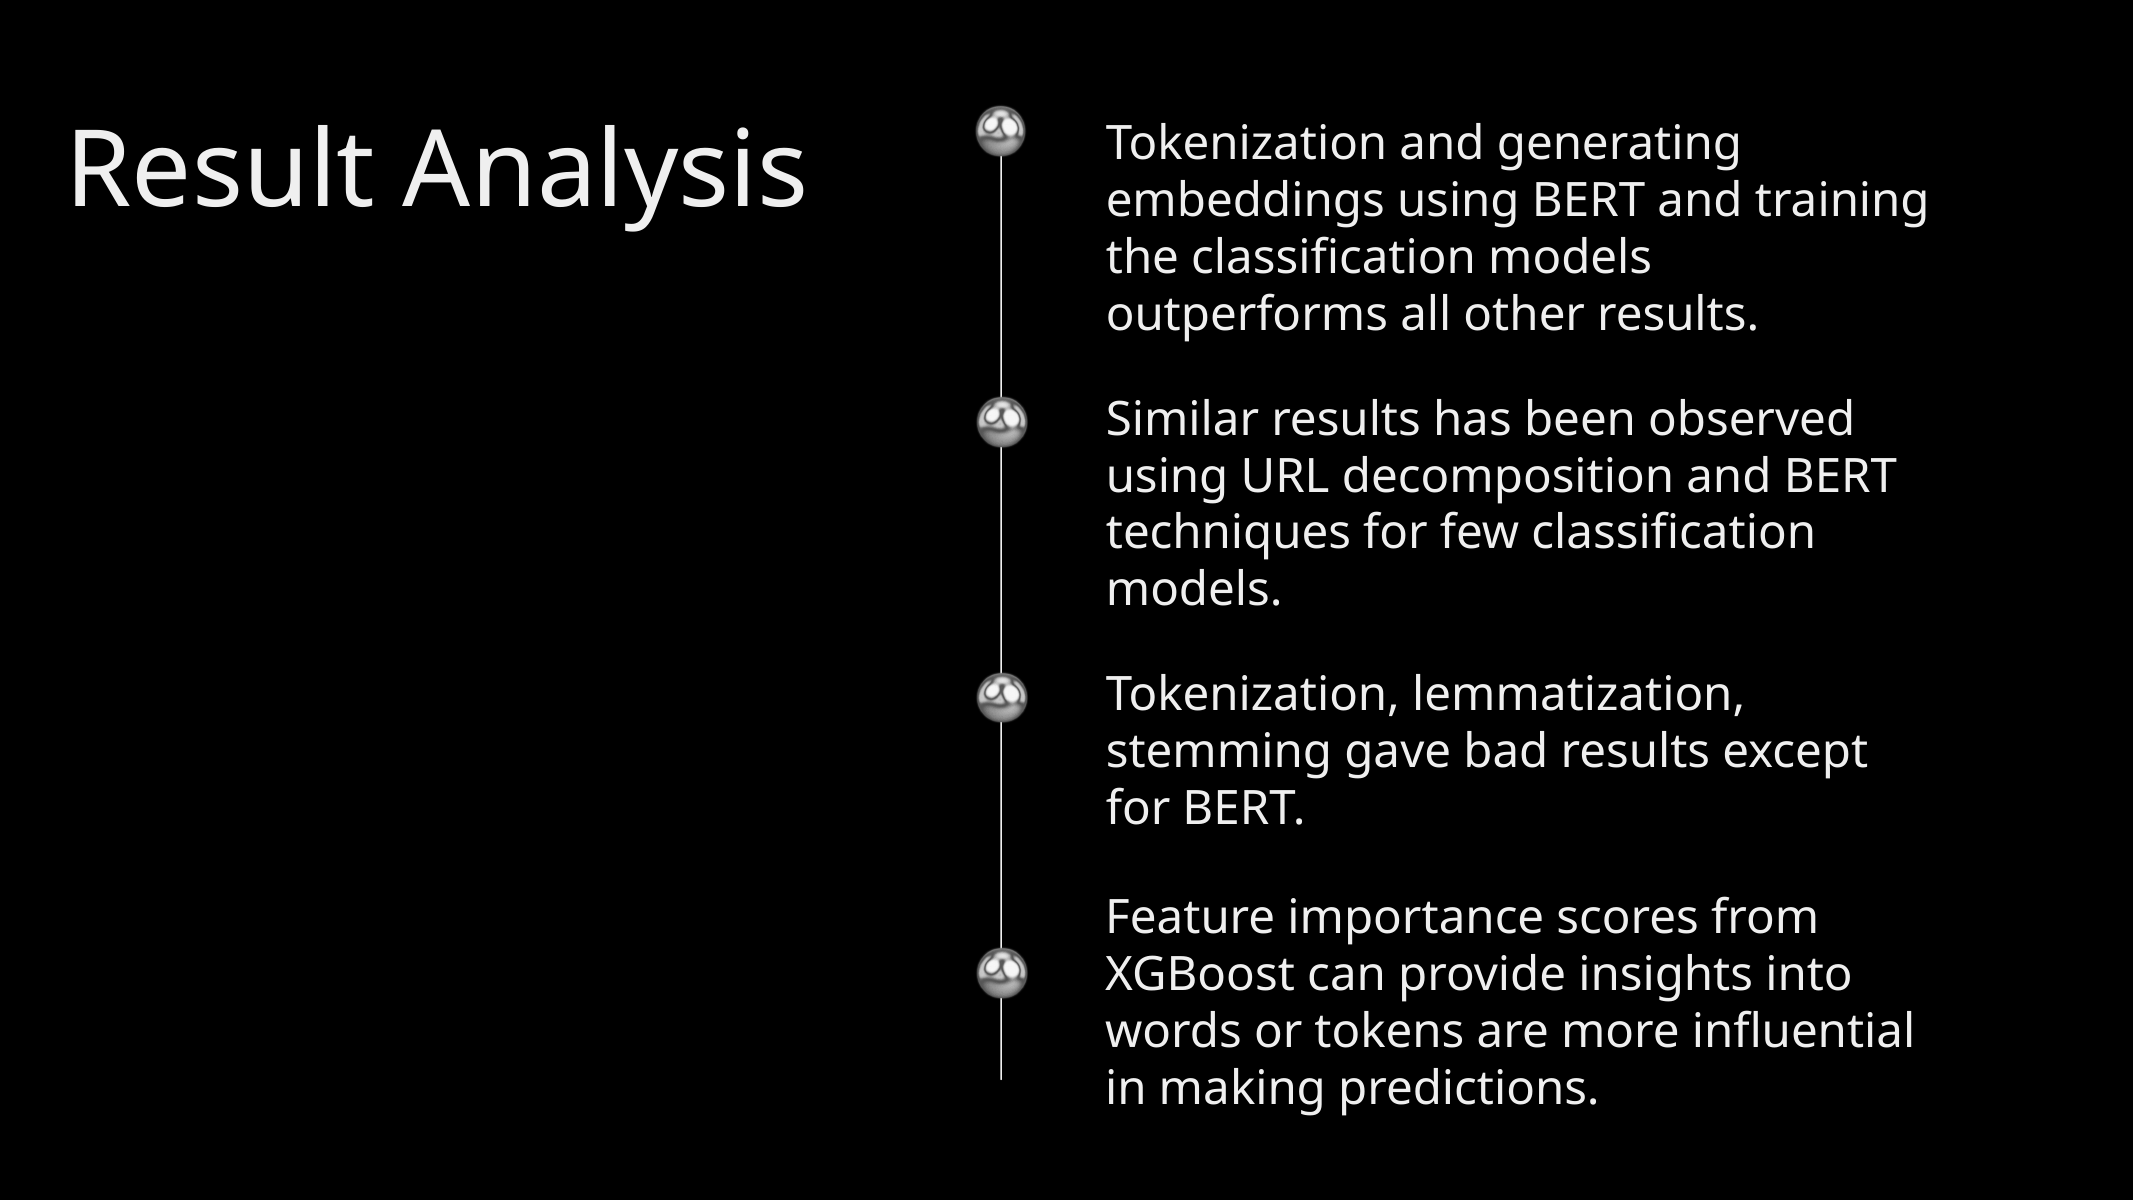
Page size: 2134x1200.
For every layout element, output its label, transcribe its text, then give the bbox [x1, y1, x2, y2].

text_box Tokenization, lemmatization, stemming gave bad results except for BERT. [1105, 663, 1946, 835]
text_box [975, 671, 1029, 724]
text_box Similar results has been observed using URL decomposition and BERT techniques for few classification models. [1105, 387, 1946, 616]
text_box Result Analysis [65, 99, 842, 228]
text_box [975, 946, 1029, 1000]
text_box Feature importance scores from XGBoost can provide insights into words or tokens are more influential in making predictions. [1105, 886, 1945, 1114]
text_box Tokenization and generating embeddings using BERT and training the classification models outperforms all other results. [1105, 112, 1946, 340]
text_box [974, 104, 1028, 158]
text_box [975, 395, 1029, 449]
